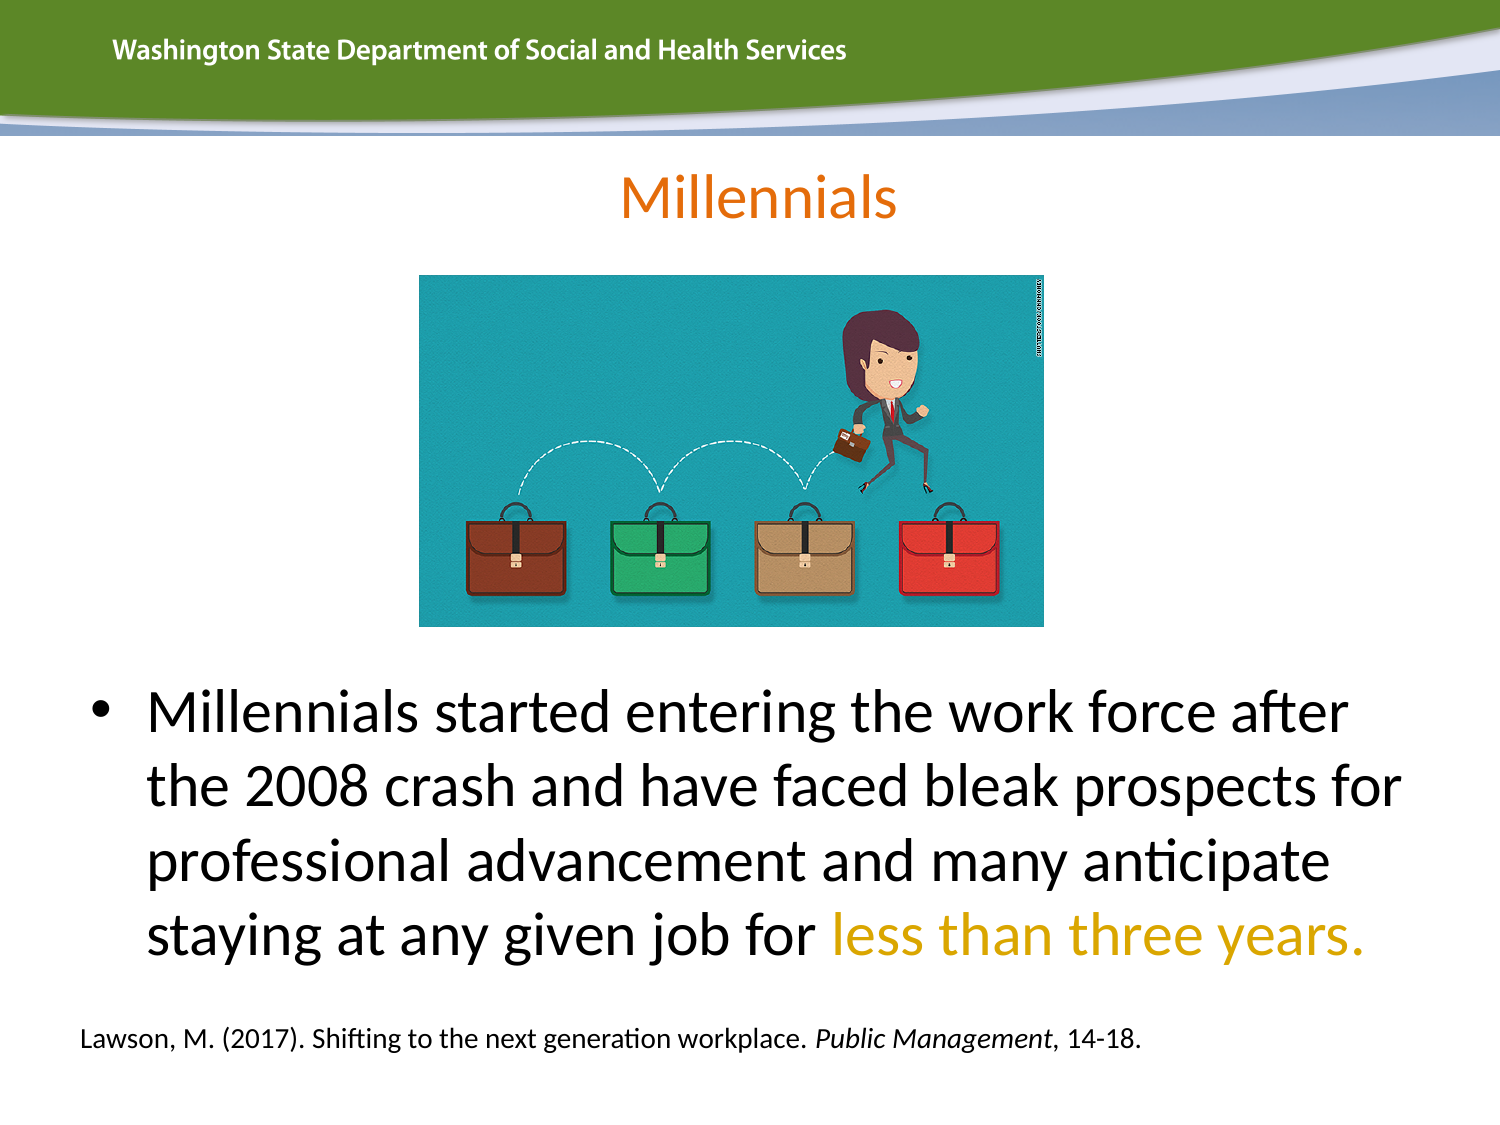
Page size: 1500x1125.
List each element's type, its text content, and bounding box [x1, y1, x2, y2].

picture [0, 0, 1500, 136]
picture [419, 274, 1045, 627]
title Millennials [92, 147, 1425, 239]
text_box Lawson, M. (2017). Shifting to the next generation workplace. Public Management, 14-18. [65, 1011, 1398, 1062]
list Millennials started entering the work force after the 2008 crash and have faced bleak prospects for professional advancement and many anticipate staying at any given job for less than three years. [75, 663, 1425, 1001]
